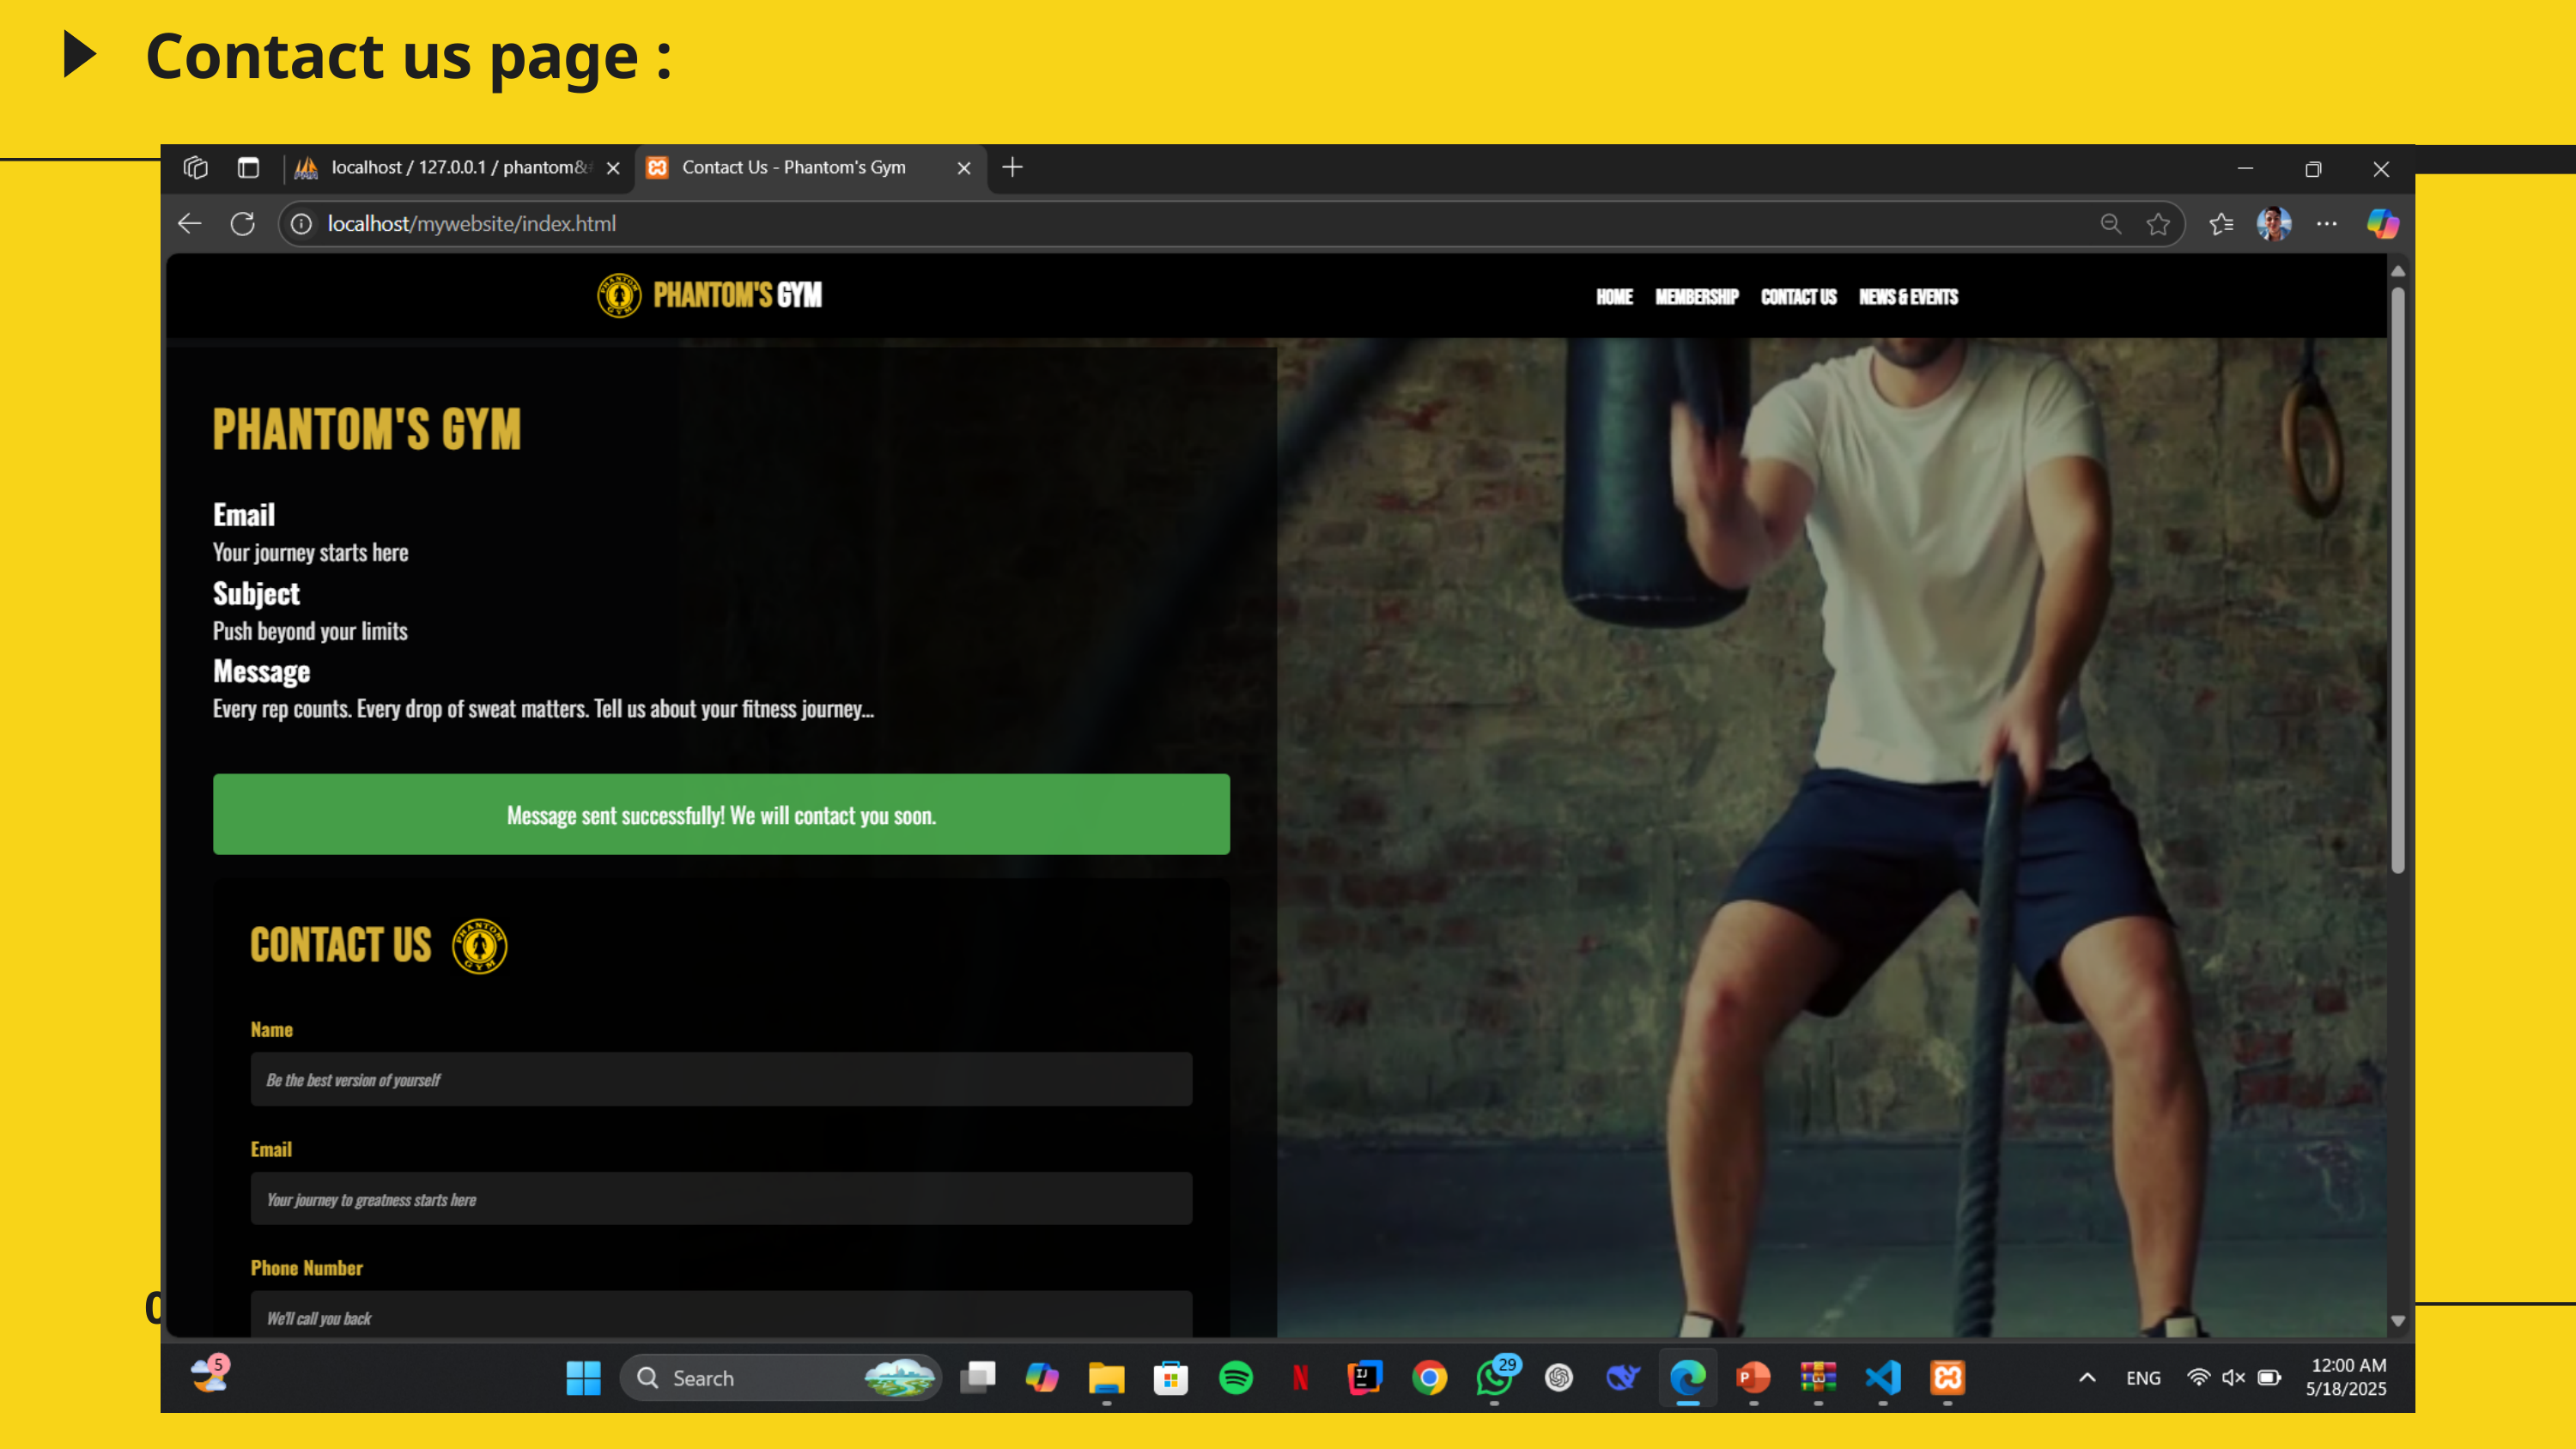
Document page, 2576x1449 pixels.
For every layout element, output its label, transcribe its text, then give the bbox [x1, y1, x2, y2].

picture [161, 144, 2415, 1413]
text_box [2415, 144, 2576, 174]
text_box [0, 146, 140, 173]
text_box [144, 9, 1194, 633]
text_box 08 [144, 1269, 155, 1333]
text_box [56, 37, 106, 70]
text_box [2418, 1290, 2576, 1317]
